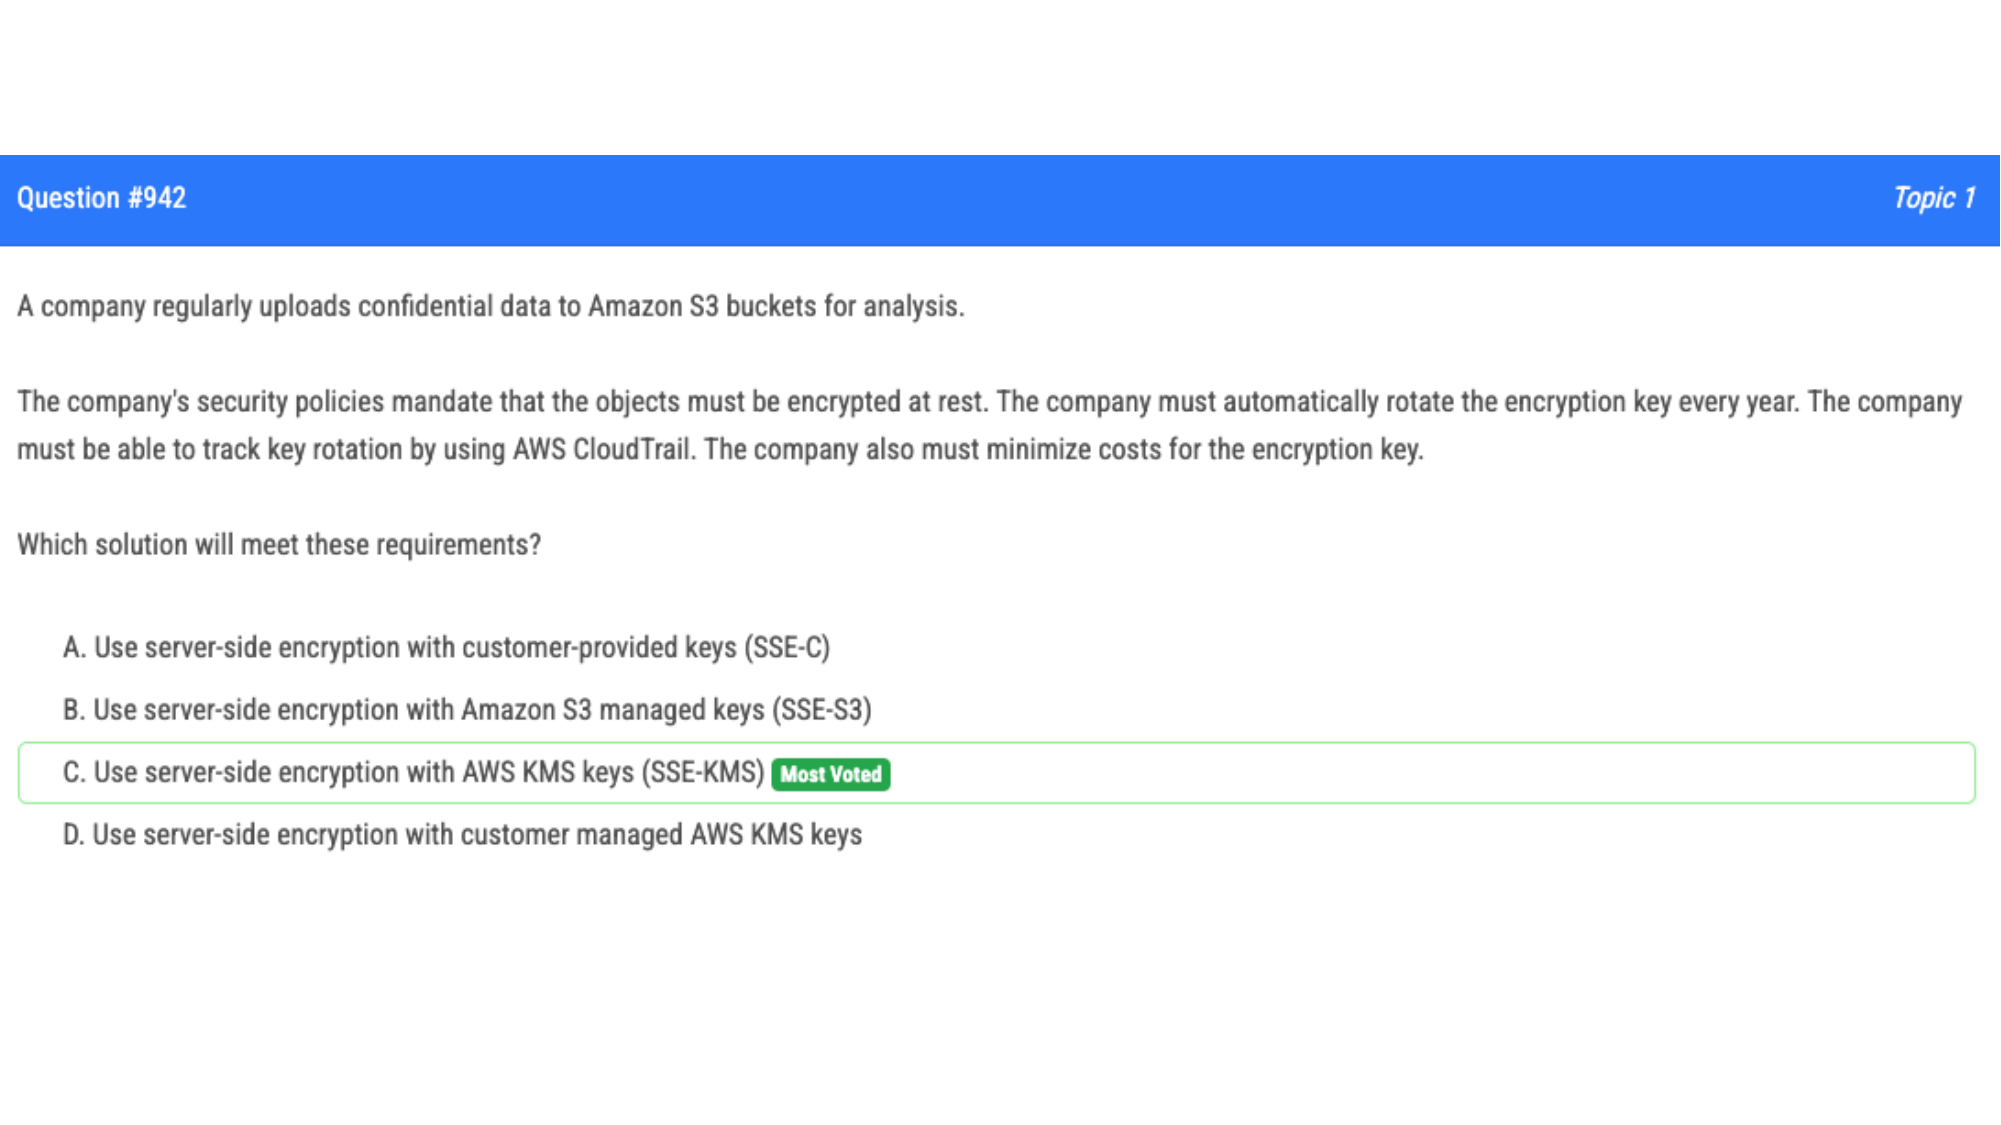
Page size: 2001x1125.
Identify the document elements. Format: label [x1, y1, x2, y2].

picture [0, 155, 2000, 866]
